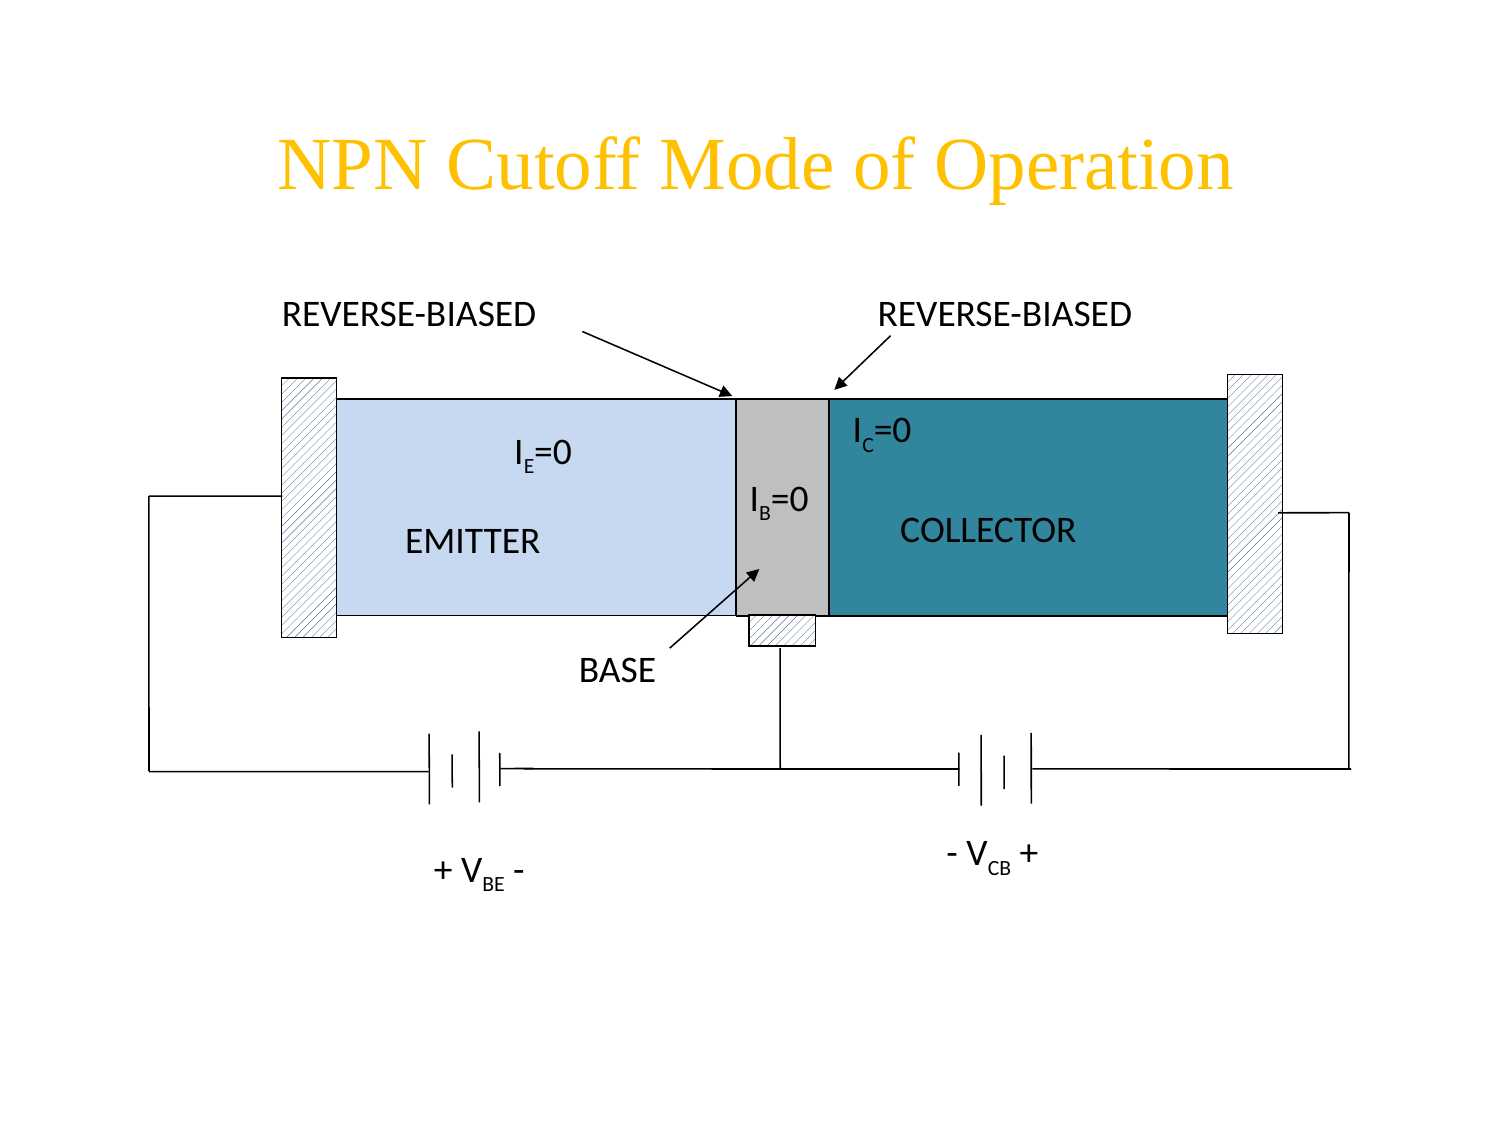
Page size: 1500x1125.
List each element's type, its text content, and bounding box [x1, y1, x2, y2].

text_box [148, 280, 1352, 898]
title NPN Cutoff Mode of Operation [277, 115, 1325, 206]
